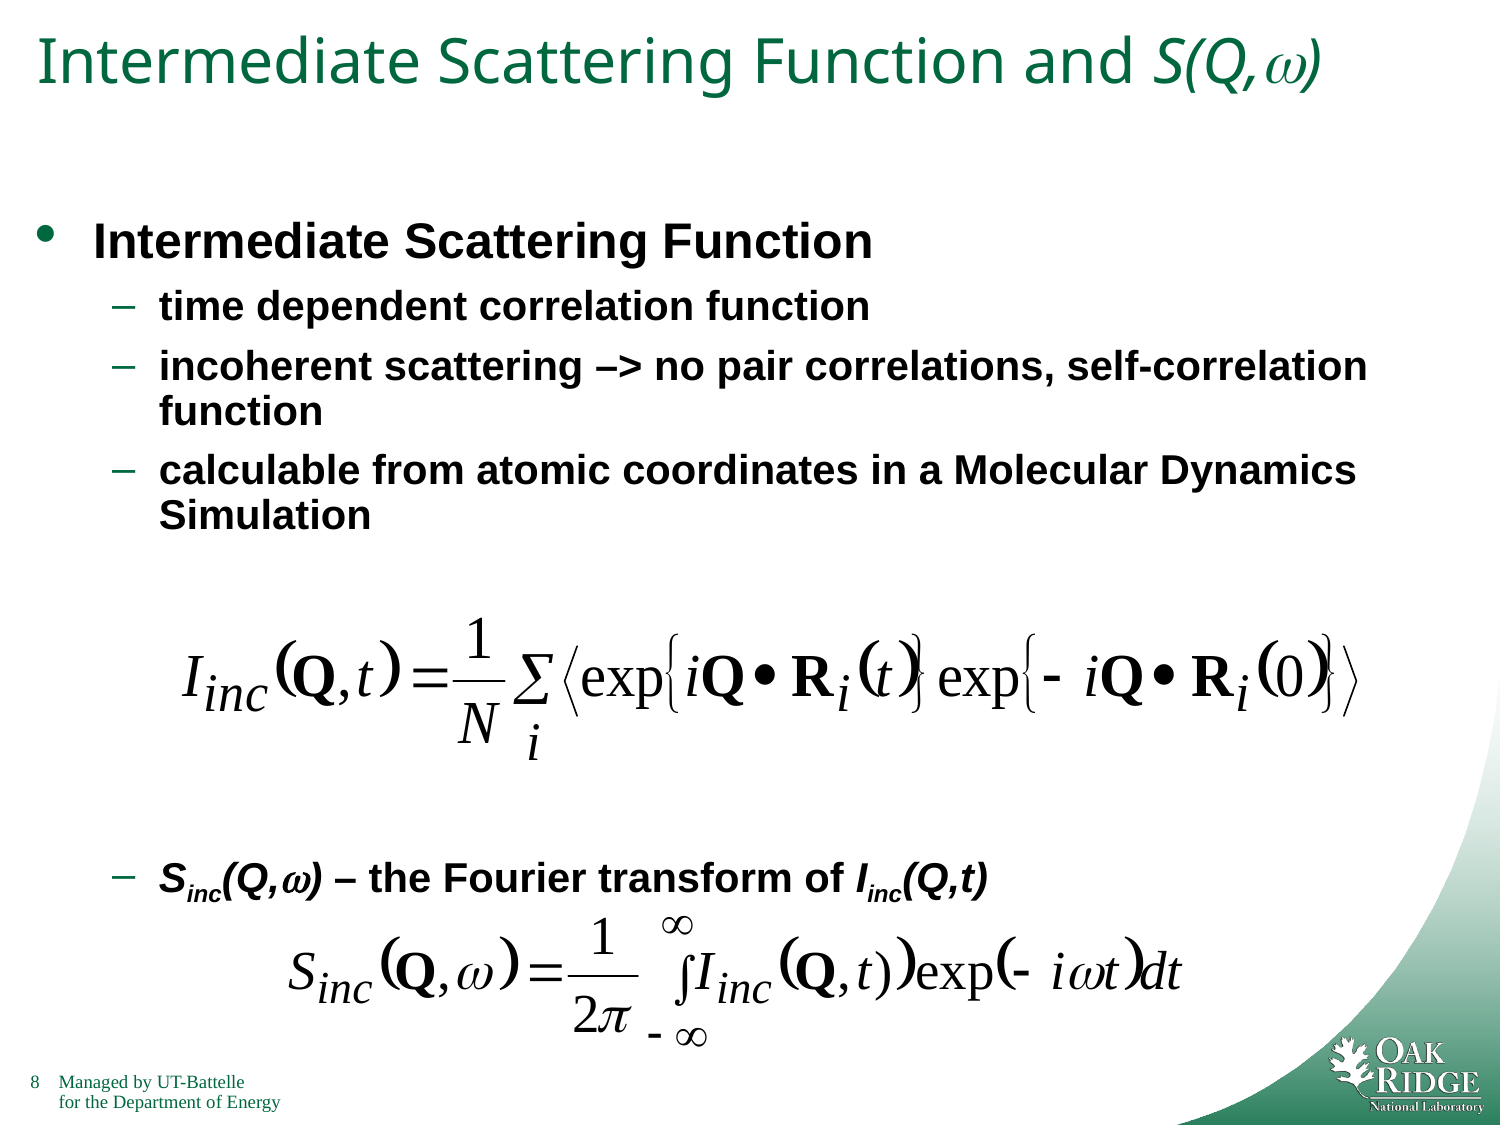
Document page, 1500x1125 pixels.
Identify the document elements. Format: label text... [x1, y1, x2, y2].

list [278, 888, 1195, 1059]
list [175, 604, 1368, 772]
picture [1318, 1027, 1495, 1119]
list Intermediate Scattering Function time dependent correlation function incoherent scattering –> no pair correlations, self-correlation function calculable from atomic coordinates in a Molecular Dynamics Simulation Sinc(Q,w) – the Fourier transform of Iinc(Q,t) [21, 208, 1451, 984]
title Intermediate Scattering Function and S(Q,w) [21, 25, 1462, 105]
